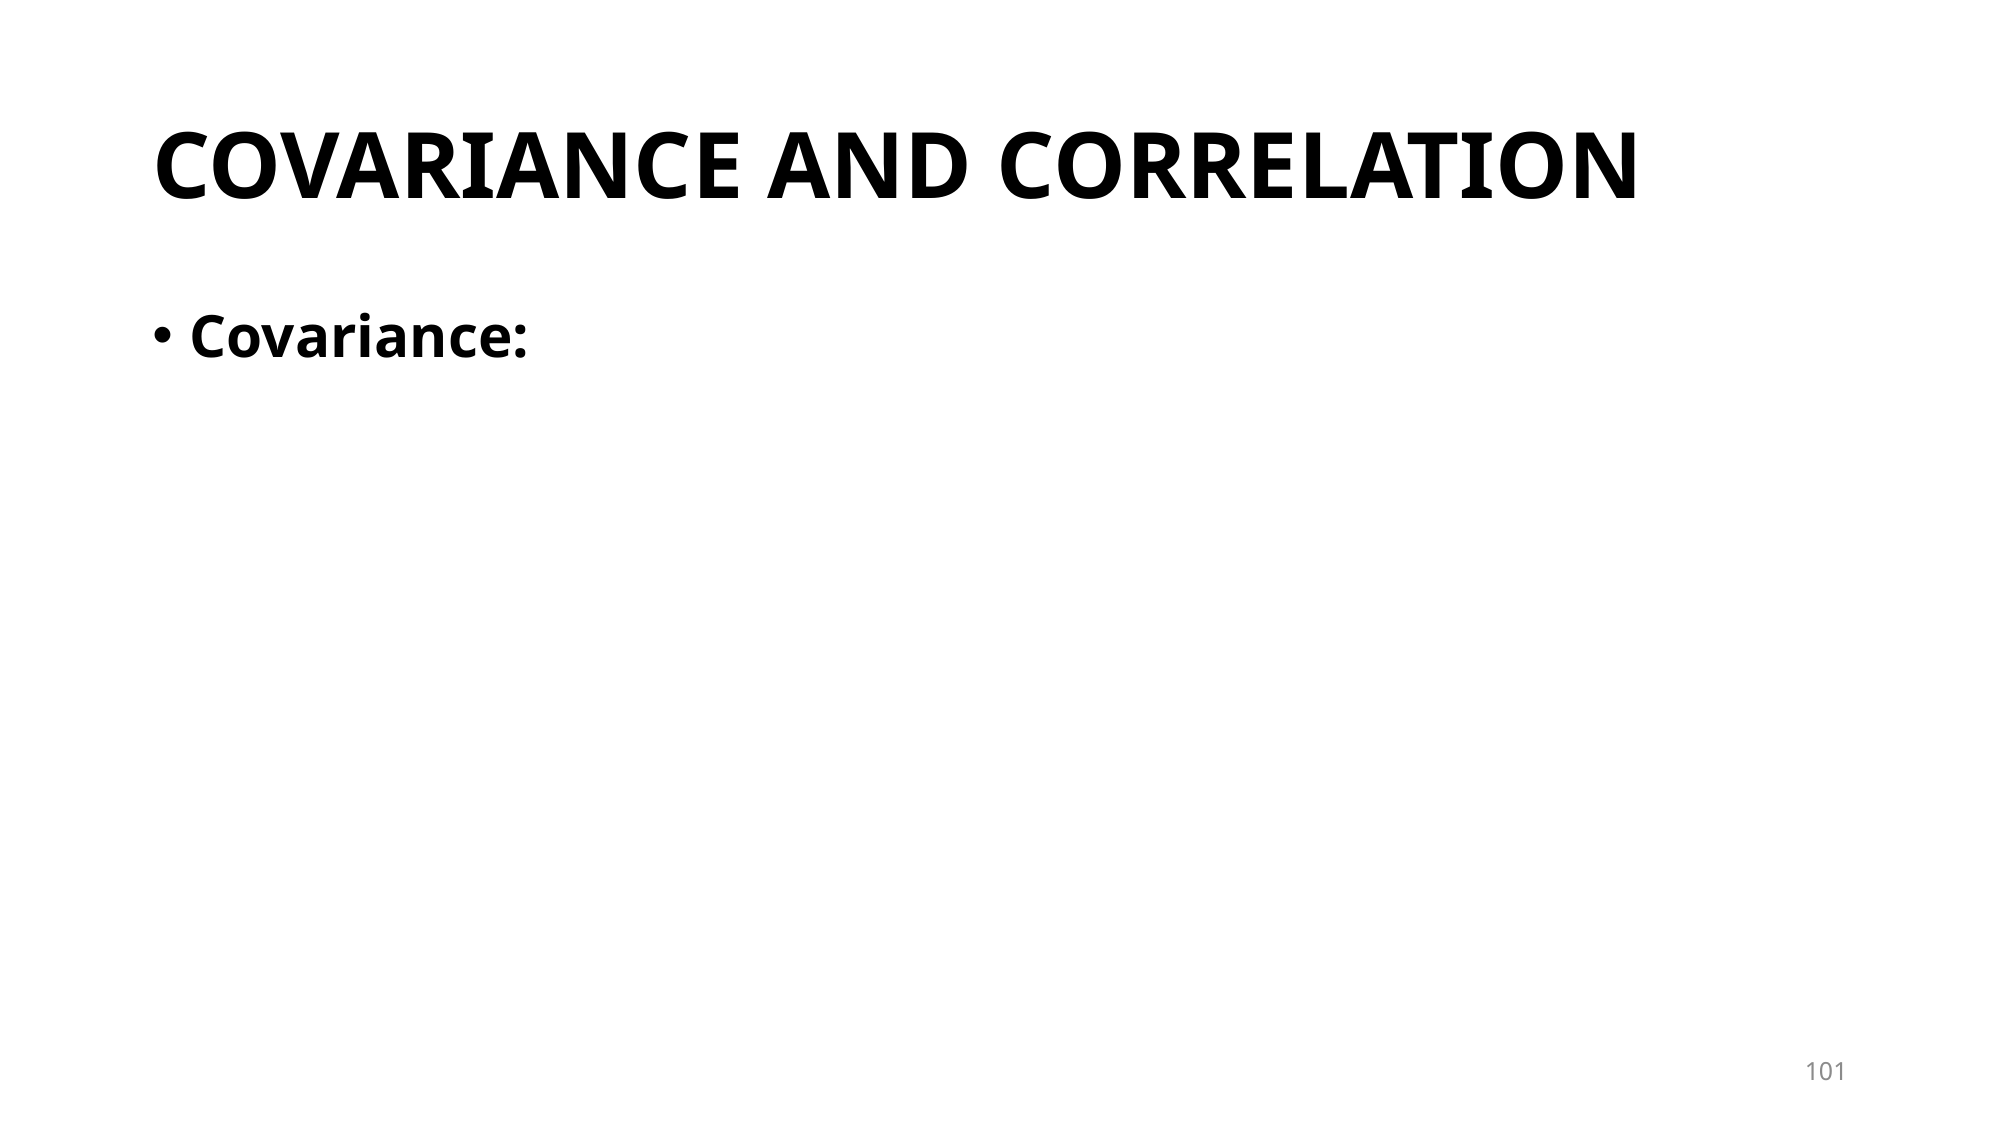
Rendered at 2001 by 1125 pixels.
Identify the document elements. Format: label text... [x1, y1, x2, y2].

slide_number 101 [1412, 1042, 1863, 1103]
title COVARIANCE AND CORRELATION [137, 59, 1863, 278]
